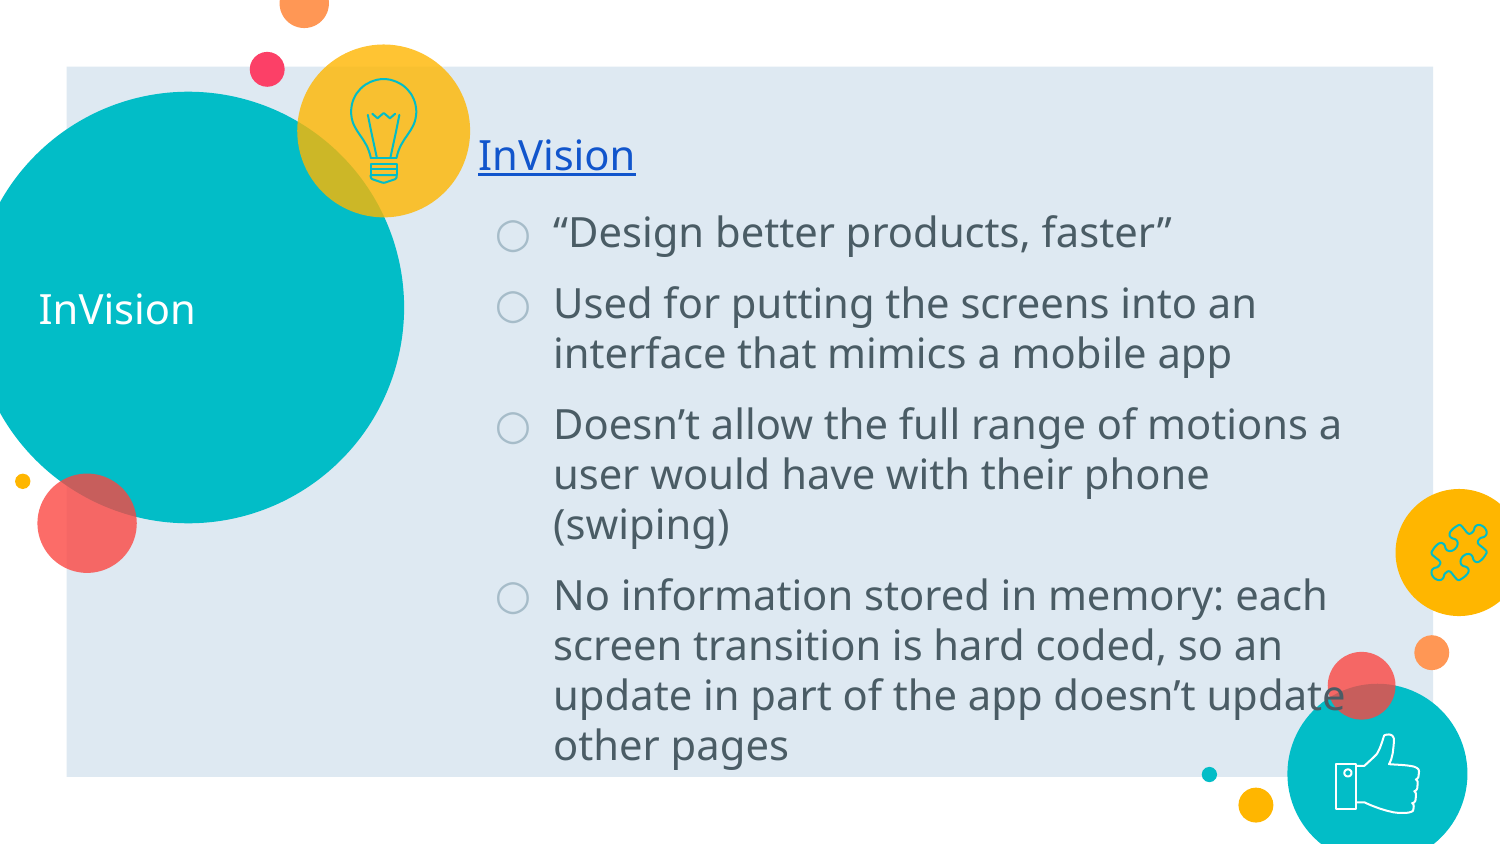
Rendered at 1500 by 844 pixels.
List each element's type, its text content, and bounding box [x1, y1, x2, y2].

title InVision [23, 91, 375, 524]
list InVision “Design better products, faster” Used for putting the screens into an interface that mimics a mobile app Doesn’t allow the full range of motions a user would have with their phone (swiping) No information stored in memory: each screen transition is hard coded, so an update in part of the app doesn’t update other pages [463, 113, 1374, 777]
